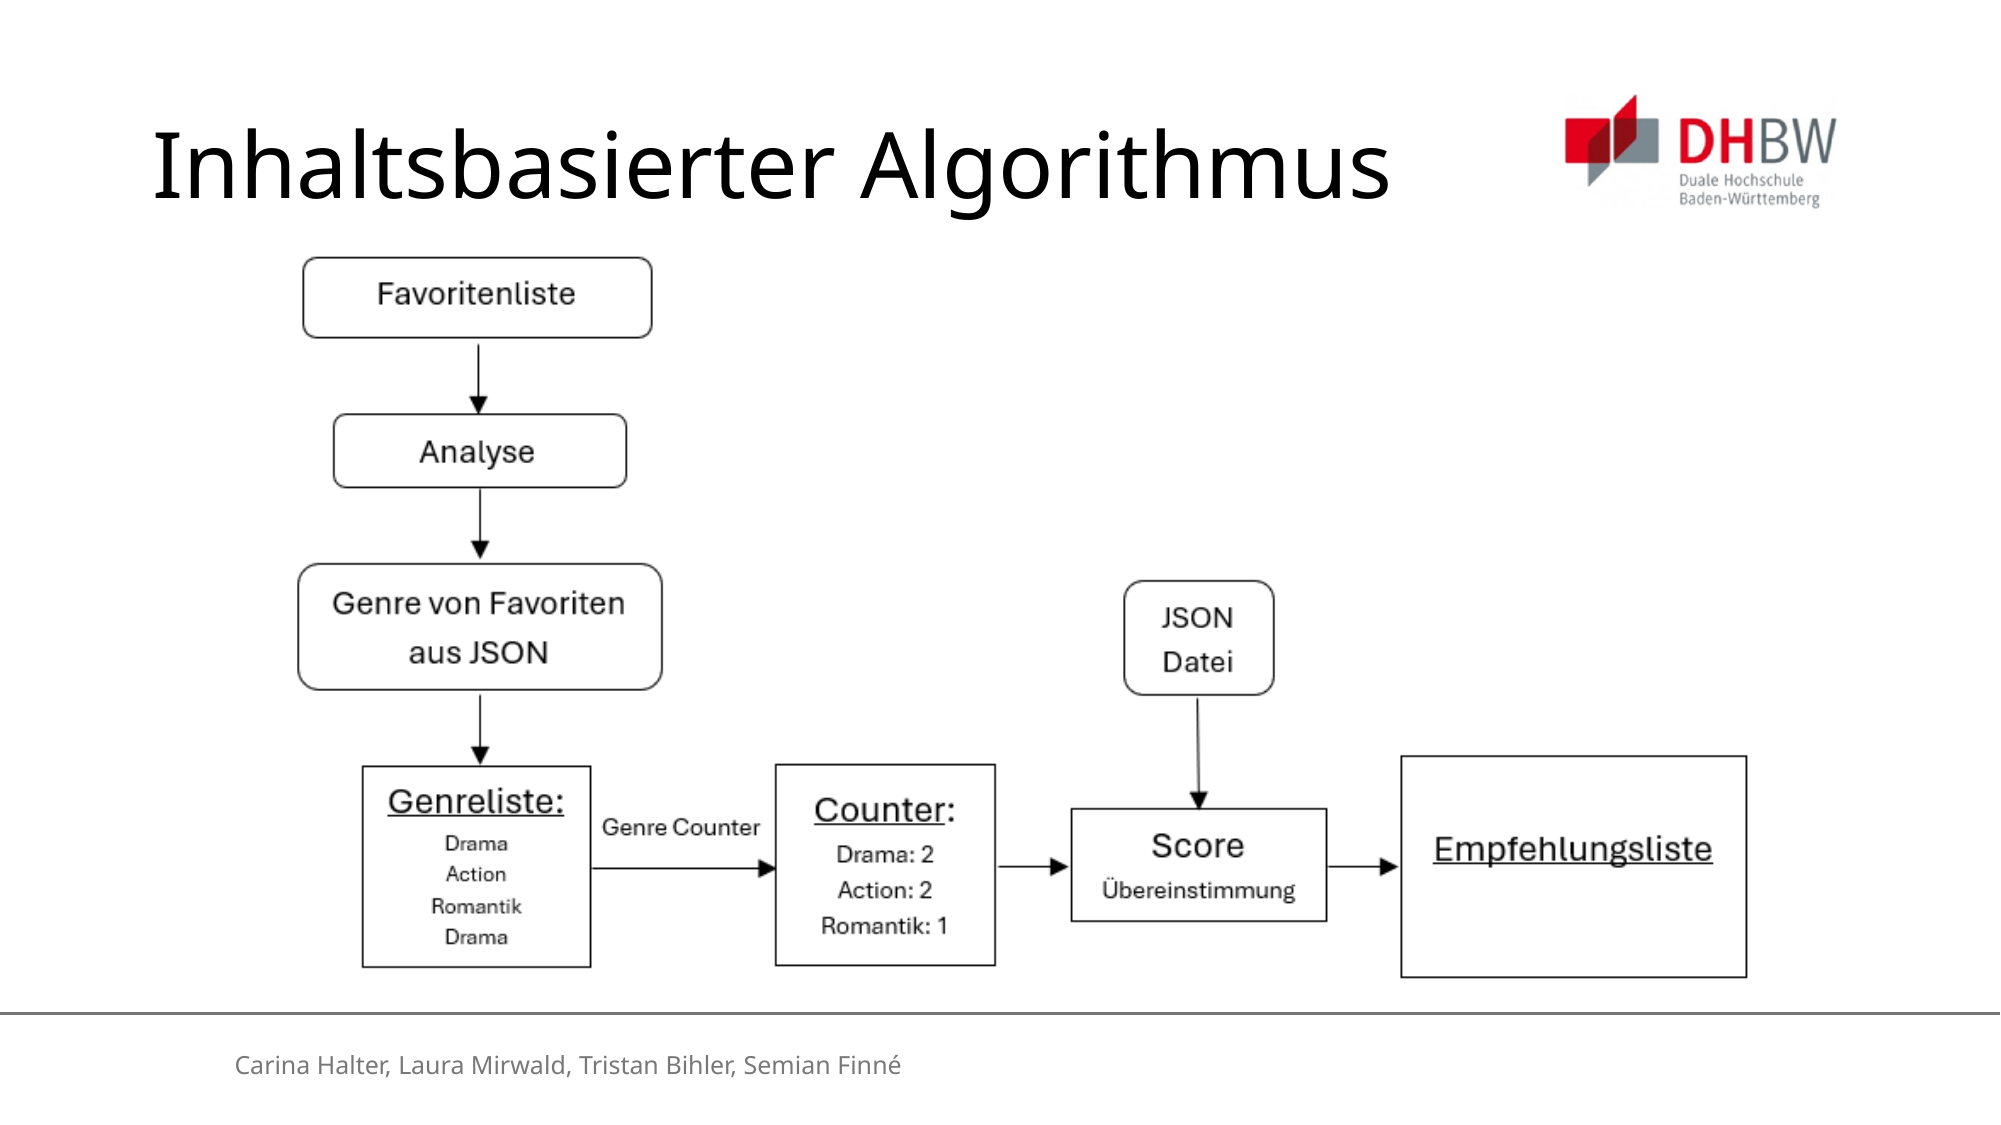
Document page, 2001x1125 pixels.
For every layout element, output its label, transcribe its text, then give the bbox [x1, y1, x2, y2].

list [278, 230, 1768, 1005]
title Inhaltsbasierter Algorithmus [137, 59, 1863, 278]
footer Carina Halter, Laura Mirwald, Tristan Bihler, Semian Finné [137, 1036, 1000, 1097]
